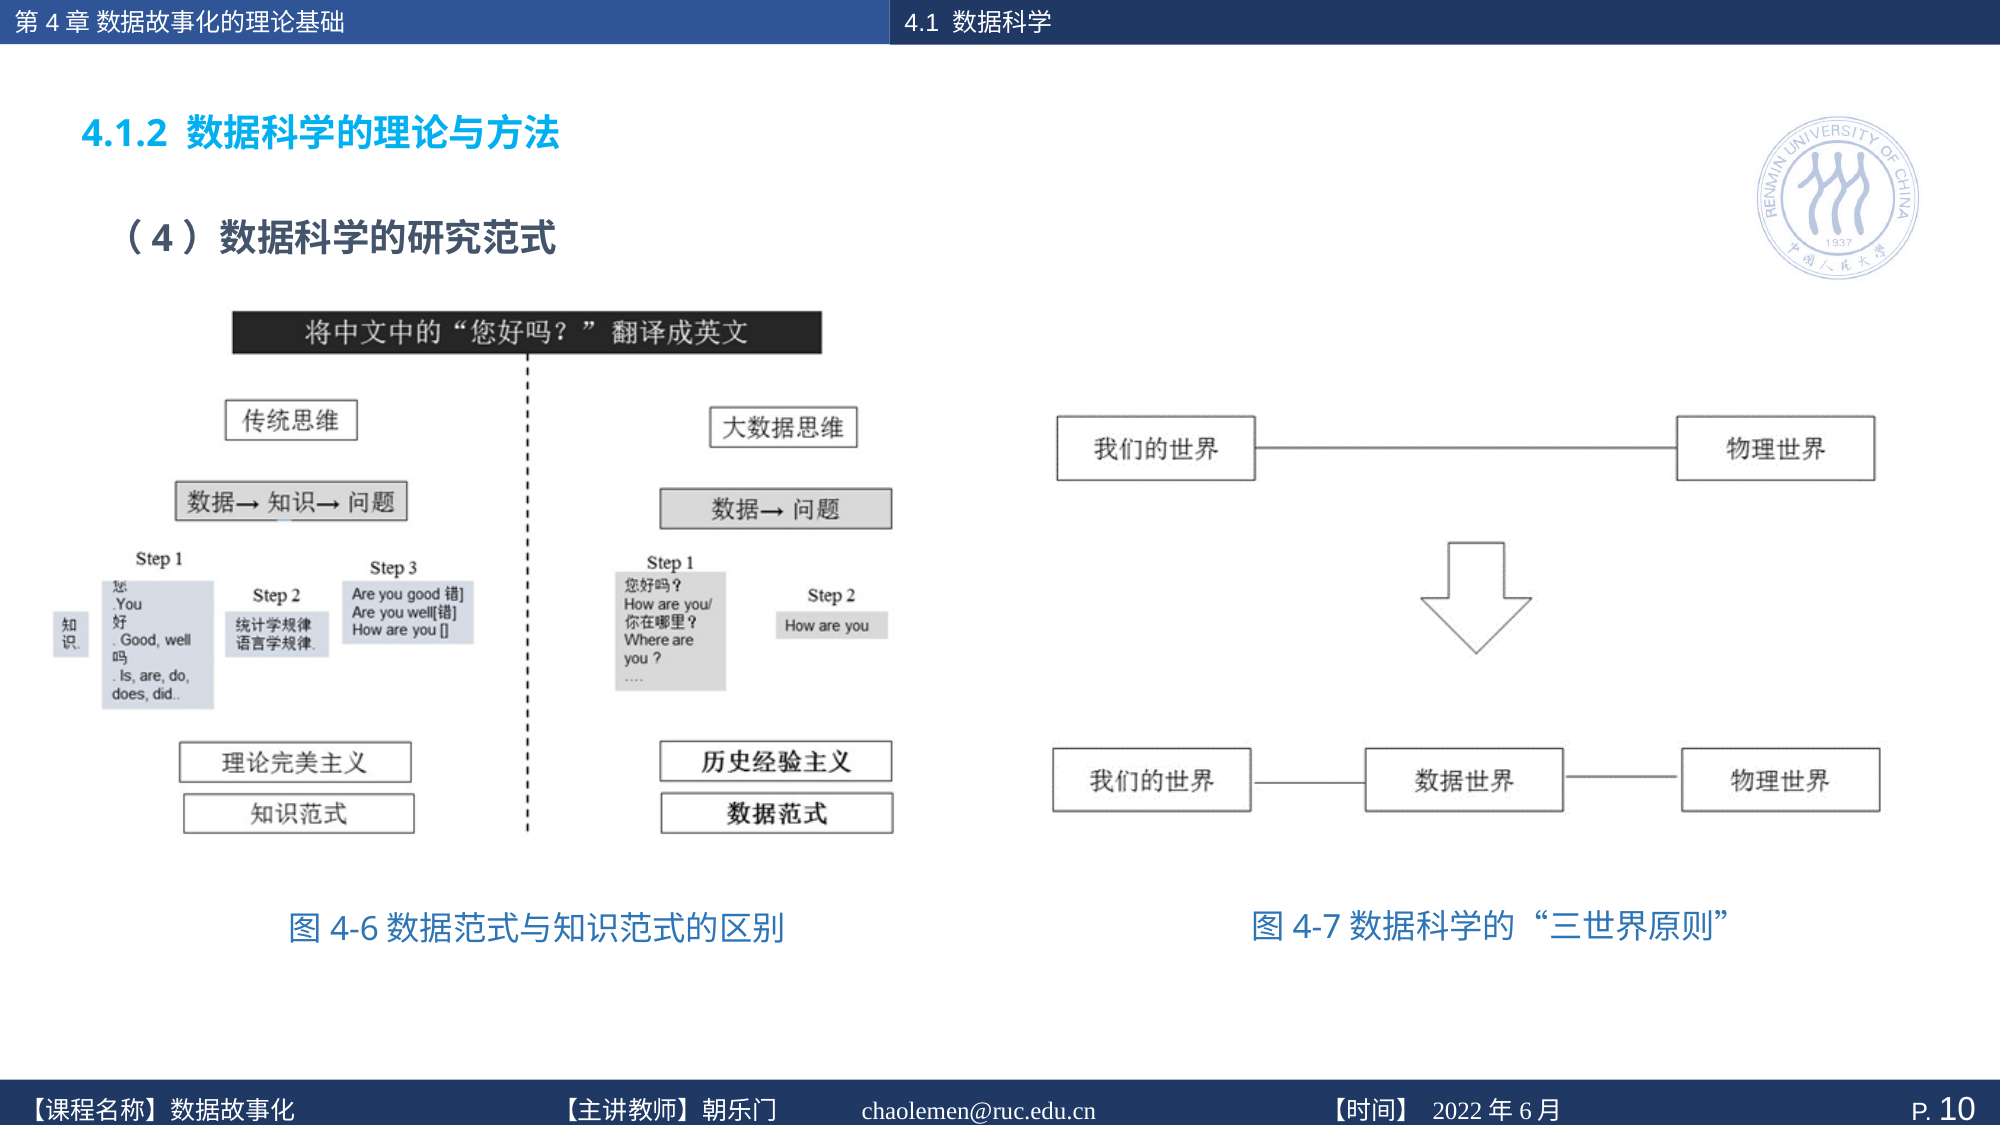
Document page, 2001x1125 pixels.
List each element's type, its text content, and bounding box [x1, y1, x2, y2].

text_box 图4-7数据科学的“三世界原则” [976, 894, 1980, 953]
picture [32, 288, 964, 837]
text_box （4）数据科学的研究范式 [90, 184, 1093, 267]
picture [1034, 385, 1964, 870]
text_box 4.1.2 数据科学的理论与方法 [66, 101, 1070, 162]
text_box 图4-6数据范式与知识范式的区别 [161, 894, 870, 955]
